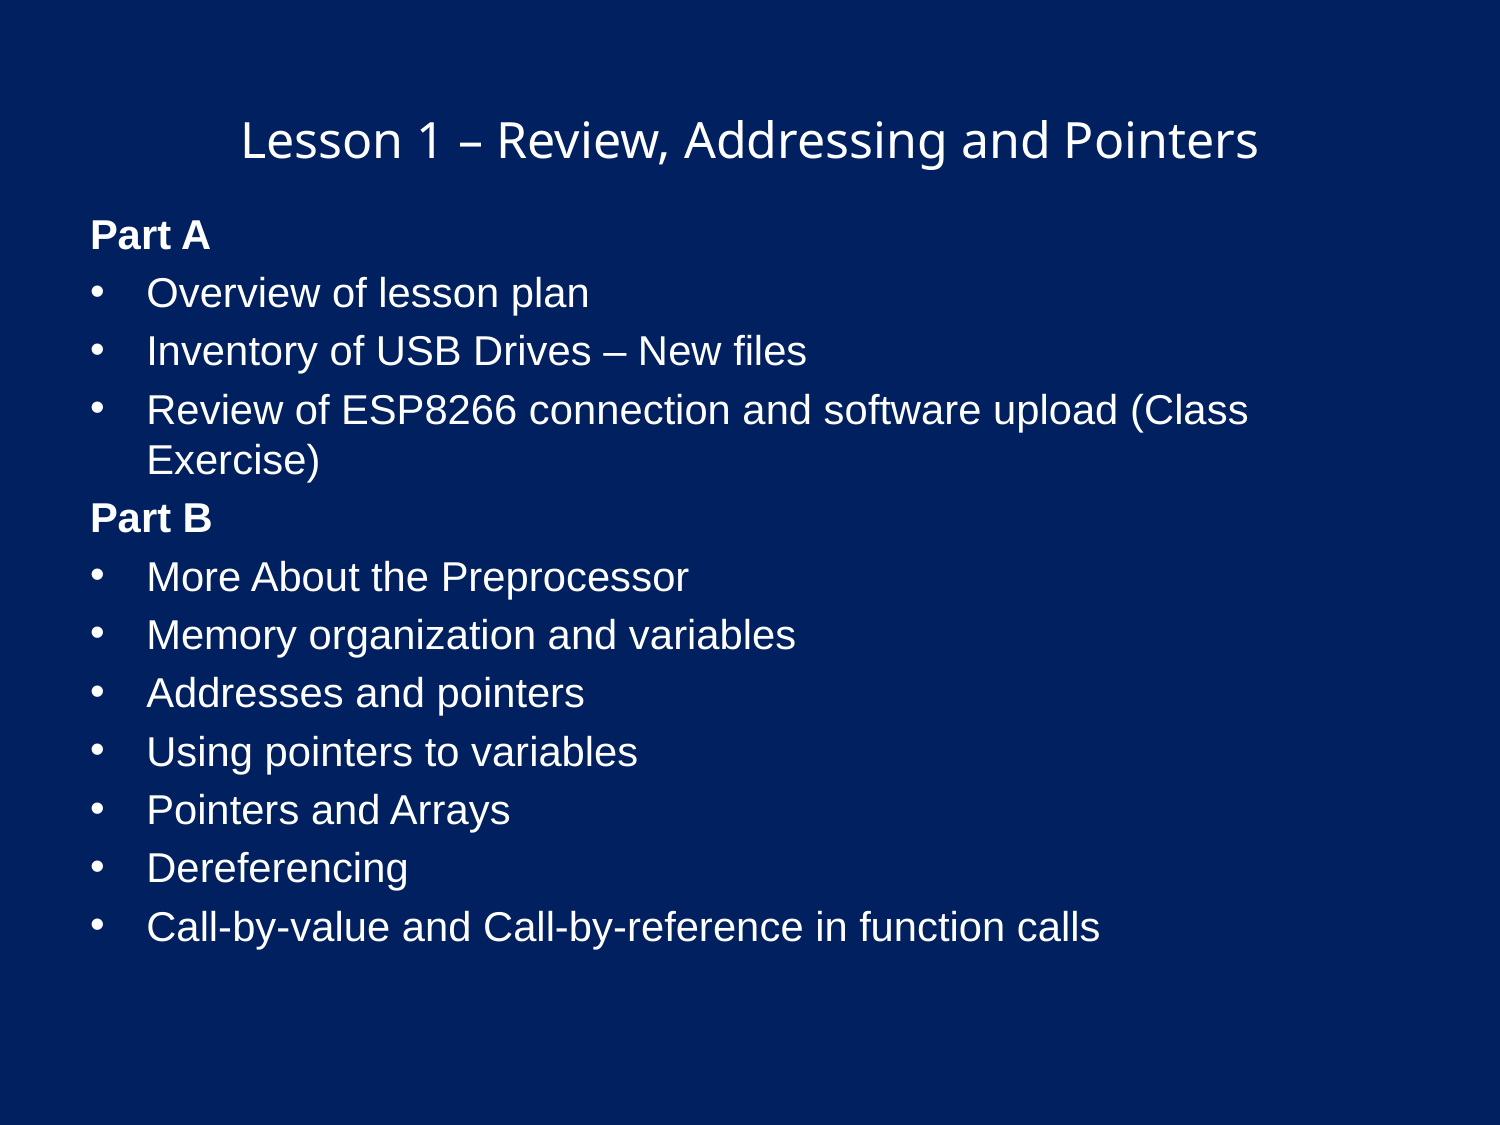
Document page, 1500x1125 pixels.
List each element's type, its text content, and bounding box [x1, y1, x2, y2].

title Lesson 1 – Review, Addressing and Pointers [75, 45, 1425, 200]
list Part A Overview of lesson plan Inventory of USB Drives – New files Review of ESP8266 connection and software upload (Class Exercise) Part B More About the Preprocessor Memory organization and variables Addresses and pointers Using pointers to variables Pointers and Arrays Dereferencing Call-by-value and Call-by-reference in function calls [75, 200, 1425, 1088]
